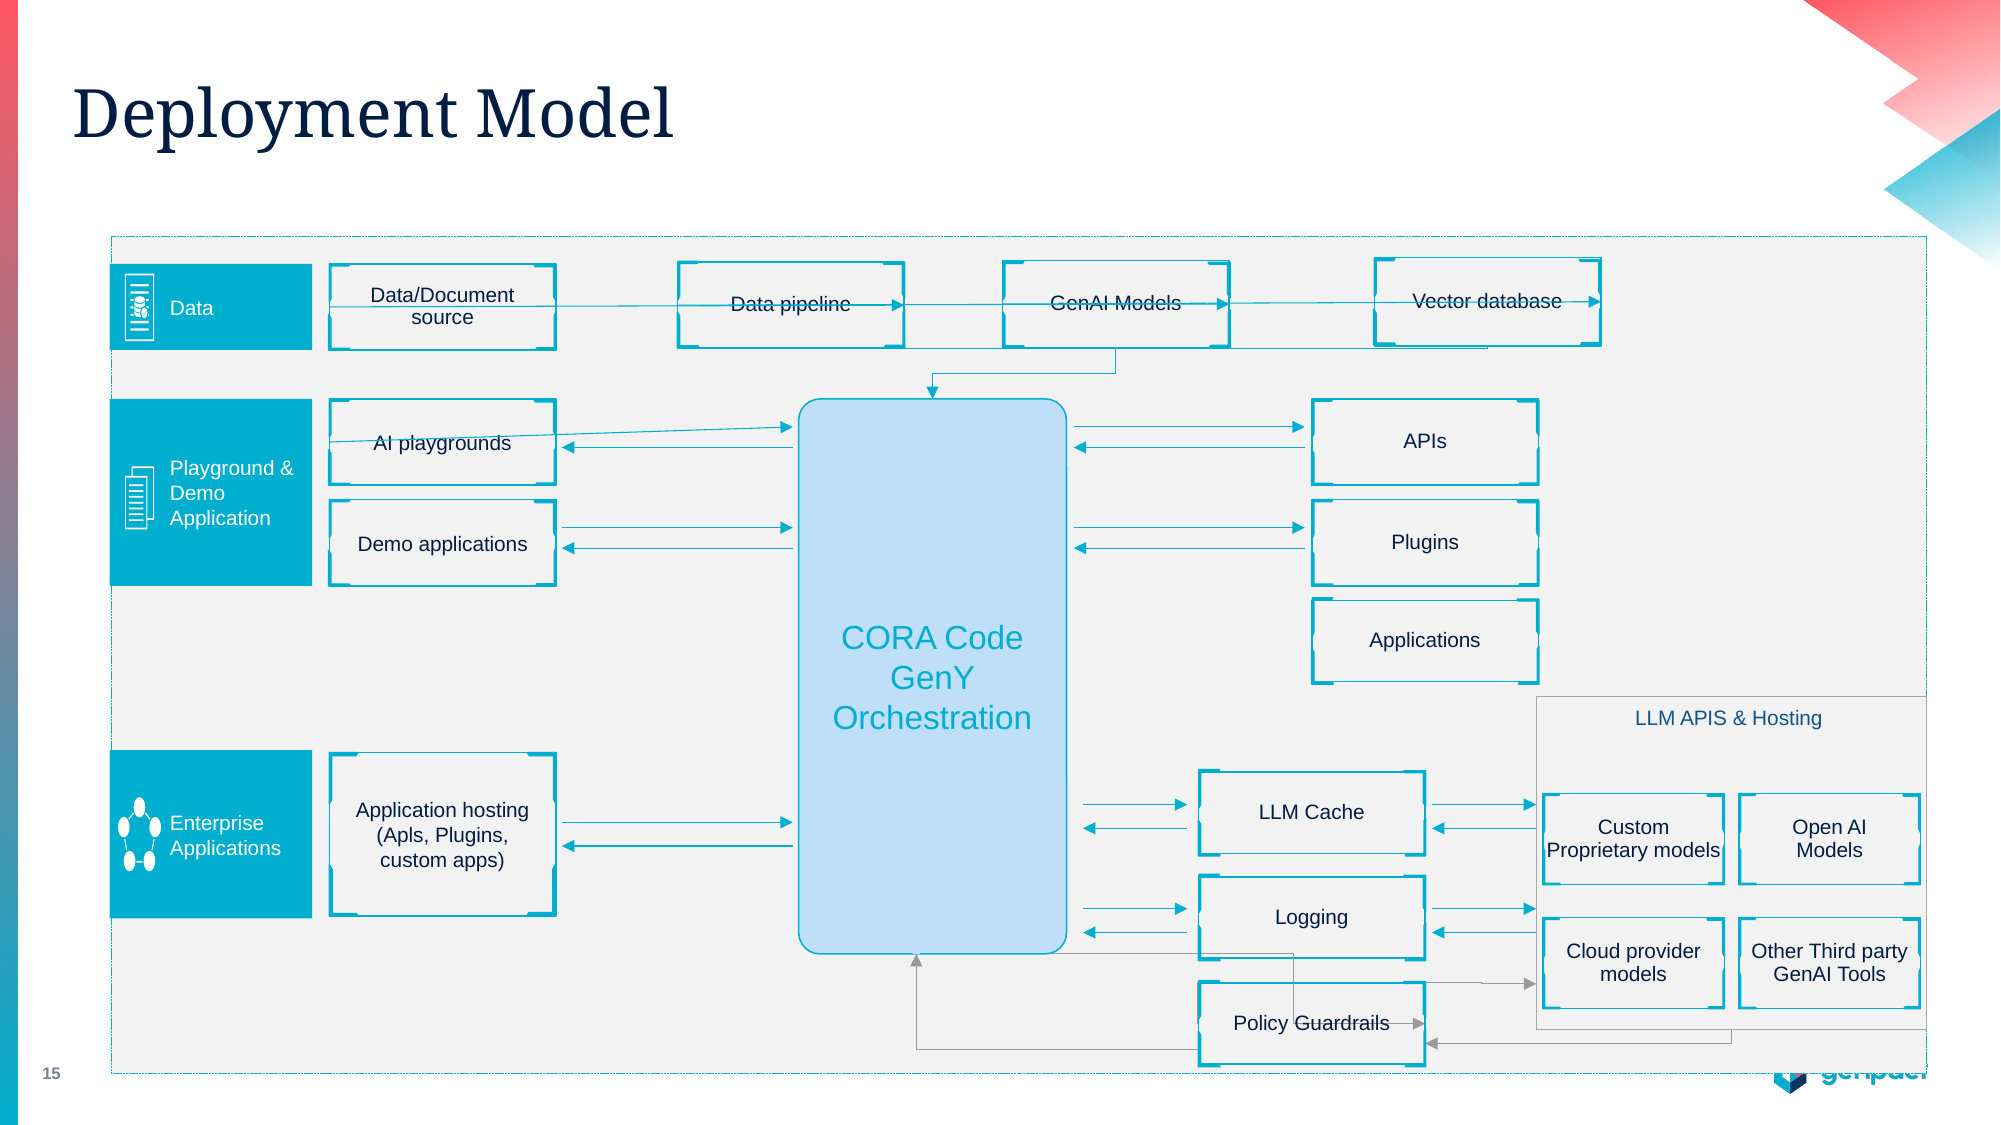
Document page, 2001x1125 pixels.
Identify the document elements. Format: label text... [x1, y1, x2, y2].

title Deployment Model [72, 63, 1927, 227]
text_box [111, 1067, 1927, 1074]
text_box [109, 257, 1927, 1067]
text_box [111, 236, 1927, 257]
picture [1774, 1049, 1928, 1094]
